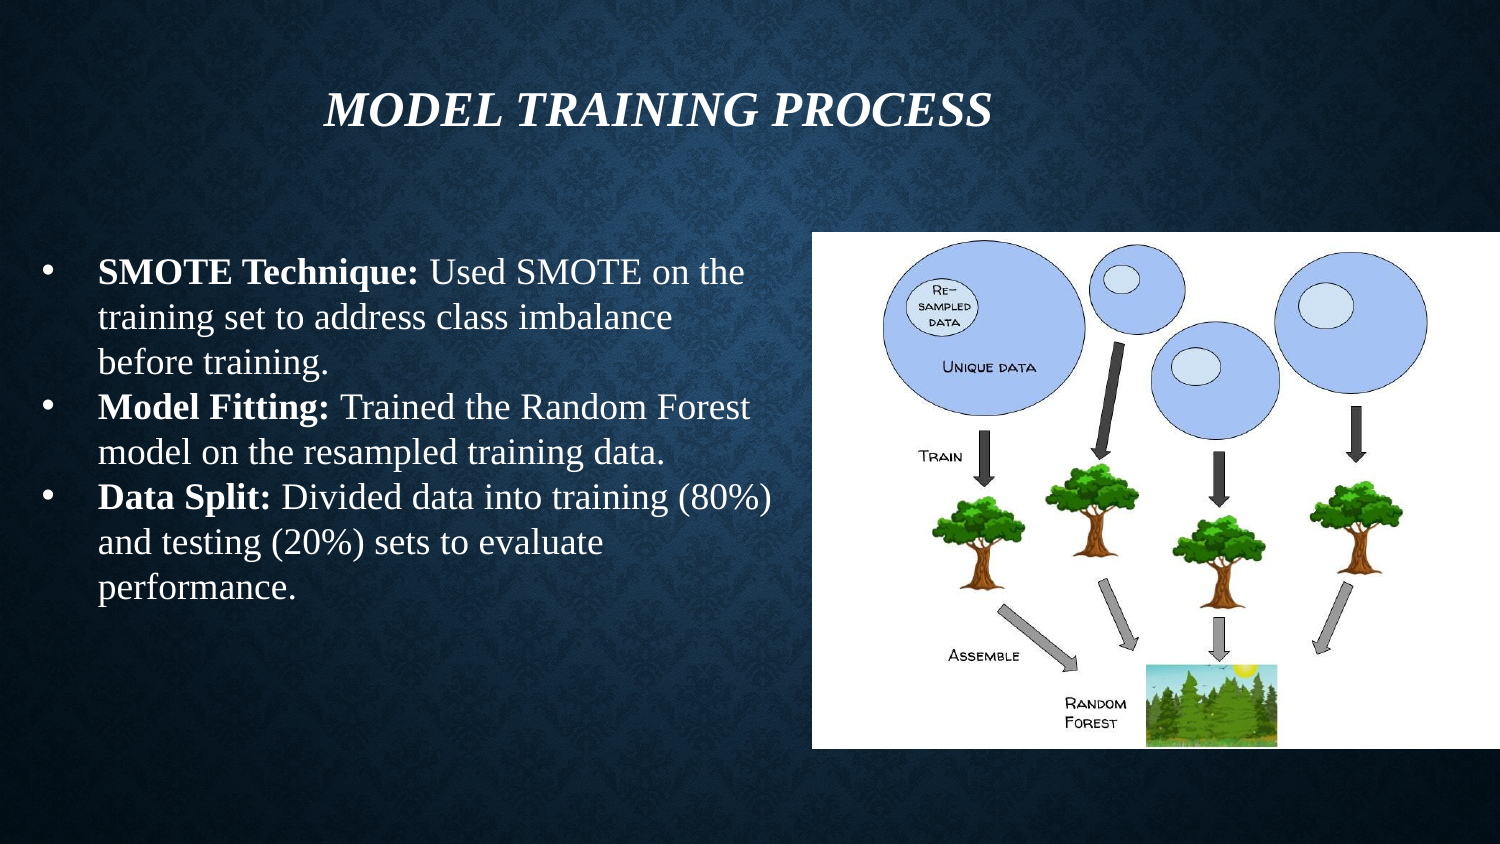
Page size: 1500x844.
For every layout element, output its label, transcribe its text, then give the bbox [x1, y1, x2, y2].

picture [812, 231, 1500, 750]
text_box SMOTE Technique: Used SMOTE on the training set to address class imbalance before training. Model Fitting: Trained the Random Forest model on the resampled training data. Data Split: Divided data into training (80%) and testing (20%) sets to evaluate performance. [26, 232, 794, 829]
title Model Training Process [26, 68, 1291, 163]
